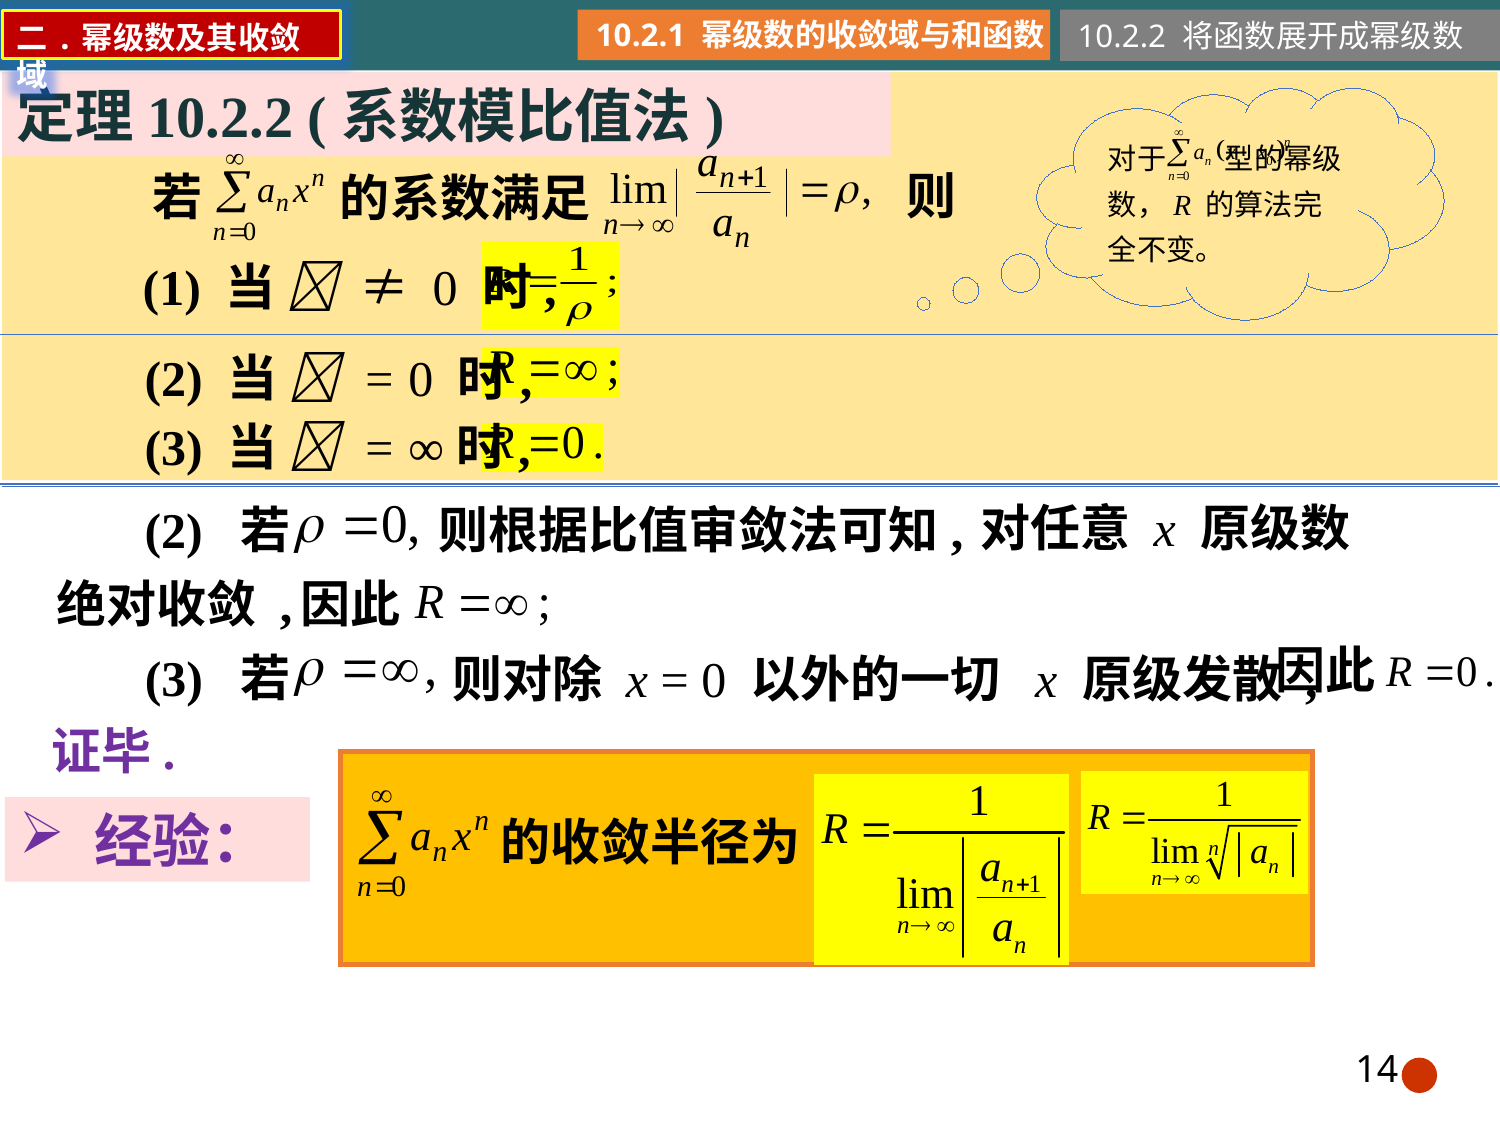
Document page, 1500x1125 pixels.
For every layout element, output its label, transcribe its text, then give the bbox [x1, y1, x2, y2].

text_box 则根据比值审敛法可知, [424, 491, 1212, 566]
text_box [1081, 771, 1308, 894]
text_box 的收敛半径为 [496, 803, 813, 879]
text_box [1, 71, 1499, 482]
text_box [1382, 653, 1494, 700]
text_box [481, 347, 621, 398]
text_box (2) 若 [129, 490, 355, 564]
text_box 绝对收敛 , [42, 564, 285, 640]
text_box 若 [114, 158, 310, 259]
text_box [813, 774, 1069, 965]
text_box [481, 240, 621, 330]
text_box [288, 501, 423, 559]
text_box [482, 423, 603, 473]
text_box 则对除 x = 0 以外的一切 x 原级发散 , [437, 640, 1451, 715]
text_box 经验： [3, 795, 311, 883]
text_box 对于 型的幂级数，R 的算法完全不变。 [1036, 88, 1445, 321]
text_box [354, 778, 496, 900]
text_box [210, 142, 330, 243]
text_box [340, 751, 1313, 965]
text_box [1163, 122, 1297, 186]
text_box [576, 9, 1051, 61]
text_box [288, 655, 438, 702]
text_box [410, 580, 551, 632]
text_box 对于 型的幂级数，R 的算法完全不变。 [1001, 253, 1040, 293]
slide_number 14 [1340, 1037, 1481, 1113]
text_box (2) 当  = 0 时, [129, 338, 530, 408]
text_box 证毕. [36, 711, 191, 787]
text_box 的系数满足 [330, 158, 600, 234]
text_box 因此 [285, 564, 474, 640]
text_box 因此 [1261, 631, 1426, 707]
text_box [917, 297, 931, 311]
text_box (3) 若 [130, 639, 343, 715]
text_box 定理10.2.2 (系数模比值法) [1, 71, 892, 158]
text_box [600, 139, 873, 250]
text_box [1059, 8, 1500, 62]
text_box (1) 当  ≠ 0 时, [127, 248, 481, 323]
text_box 10.2.2 将函数展开成幂级数 [1060, 8, 1481, 57]
text_box 10.2.1 幂级数的收敛域与和函数 [580, 7, 1061, 55]
text_box 对于 型的幂级数，R 的算法完全不变。 [952, 277, 979, 304]
text_box (3) 当  = ∞时, [129, 408, 543, 483]
text_box 对任意 x 原级数 [965, 489, 1416, 565]
text_box [1401, 1057, 1438, 1094]
text_box 二.幂级数及其收敛域 [2, 10, 341, 59]
text_box 则 [891, 156, 983, 232]
text_box [350, 0, 1500, 71]
